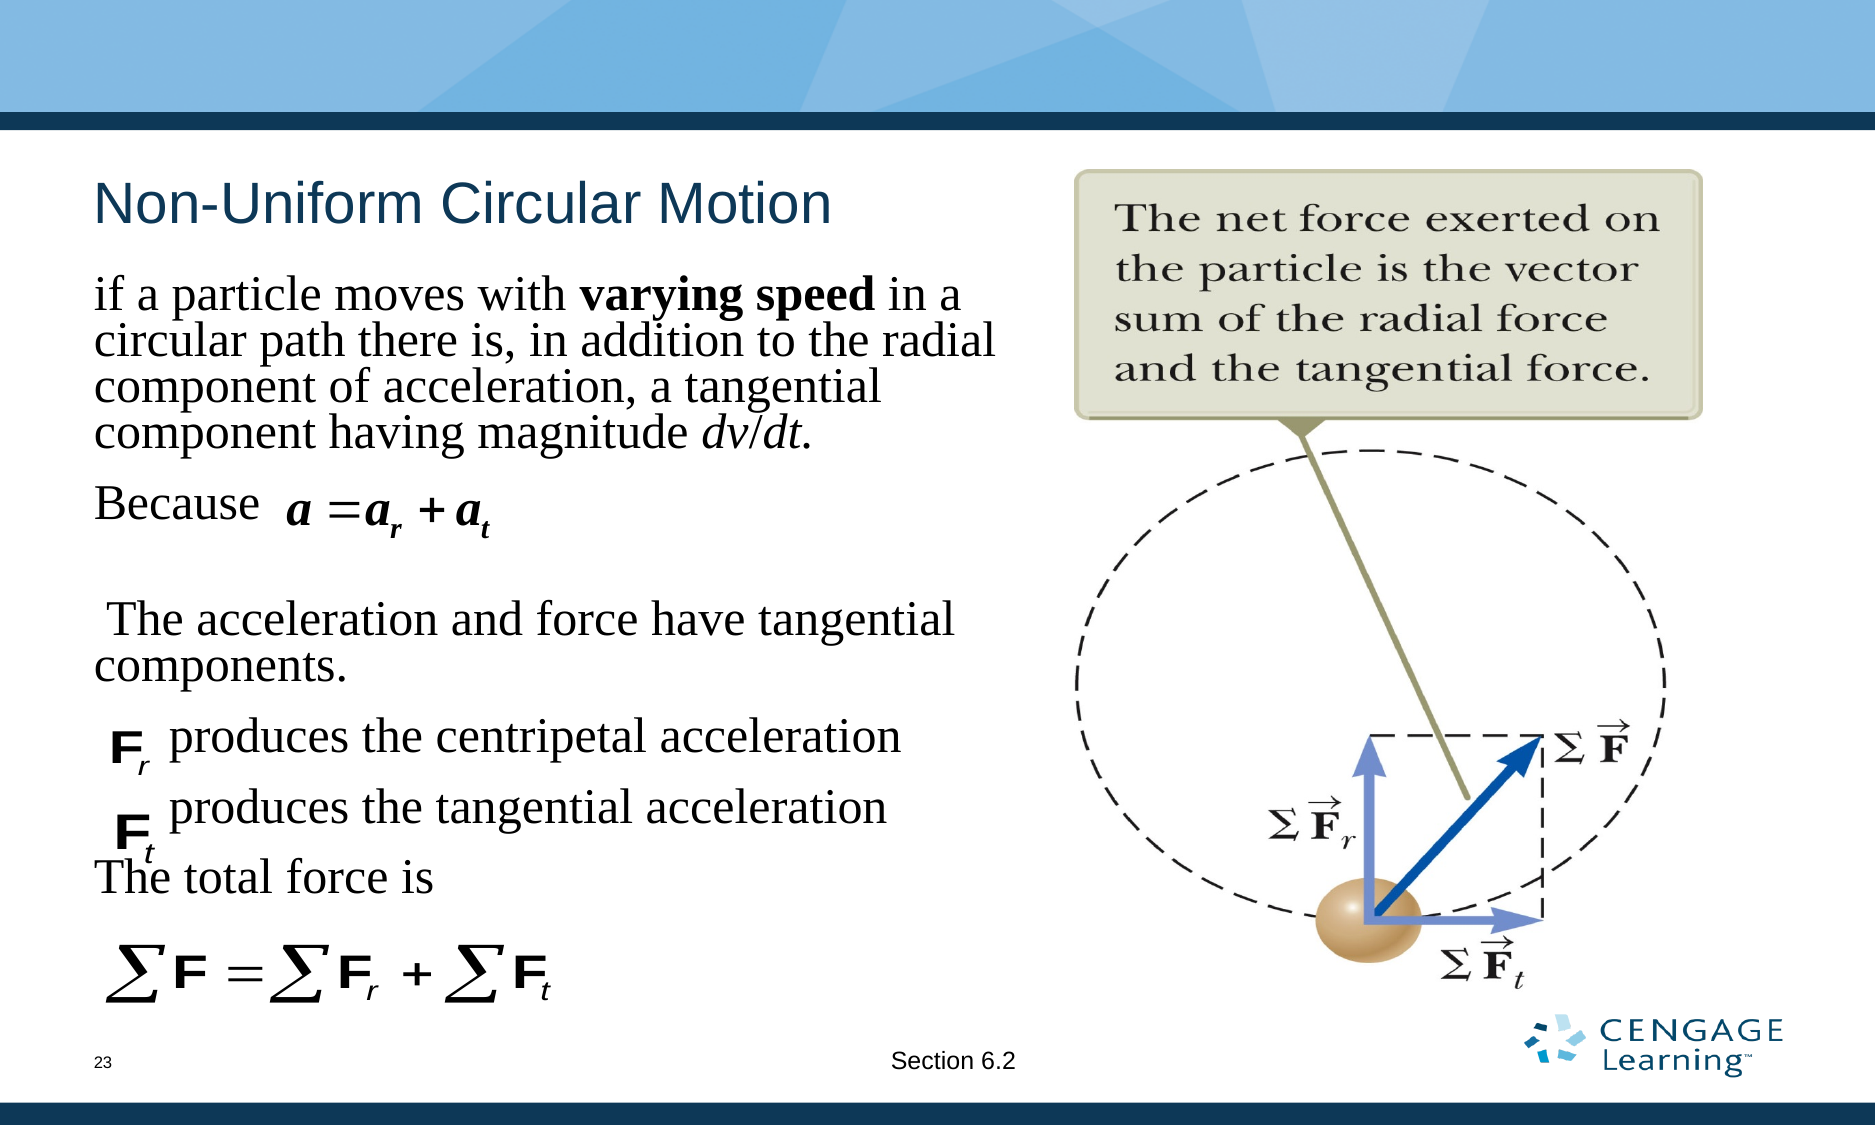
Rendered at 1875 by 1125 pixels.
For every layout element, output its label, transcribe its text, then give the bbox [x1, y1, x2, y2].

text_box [96, 932, 572, 1016]
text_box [278, 473, 502, 552]
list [107, 791, 171, 875]
title Non-Uniform Circular Motion [93, 149, 1782, 250]
text_box Section 6.2 [734, 1037, 1032, 1083]
picture [0, 0, 1875, 112]
slide_number 23 [93, 1051, 141, 1090]
picture [1073, 169, 1812, 1101]
list if a particle moves with varying speed in a circular path there is, in addition to the radial component of acceleration, a tangential component having magnitude dv/dt. Because The acceleration and force have tangential components. produces the centripetal acceleration produces the tangential acceleration The total force is [93, 275, 1032, 1016]
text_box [103, 709, 167, 787]
